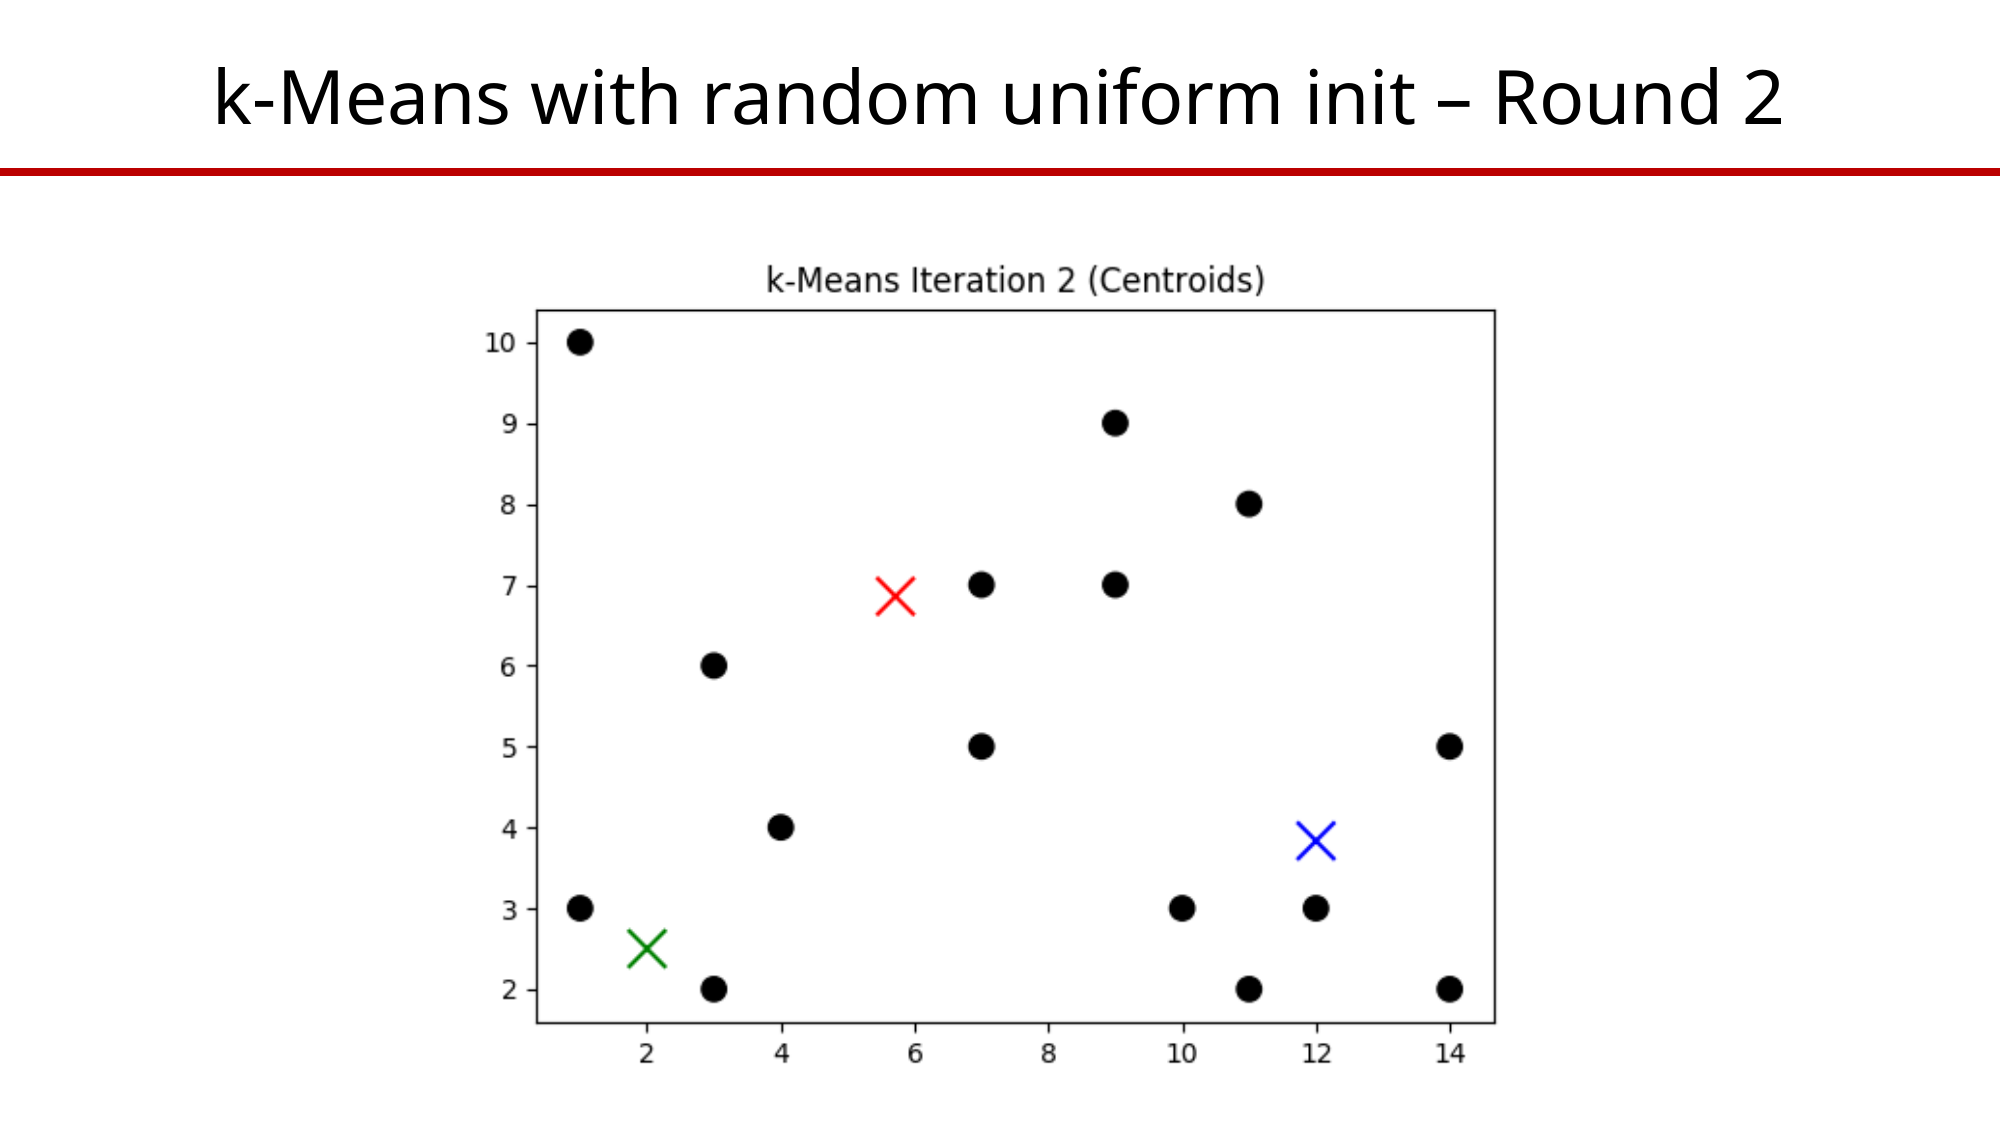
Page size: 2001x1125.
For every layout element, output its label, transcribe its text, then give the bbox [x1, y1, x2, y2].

title k-Means with random uniform init – Round 2 [137, 50, 1863, 150]
picture [382, 198, 1618, 1125]
